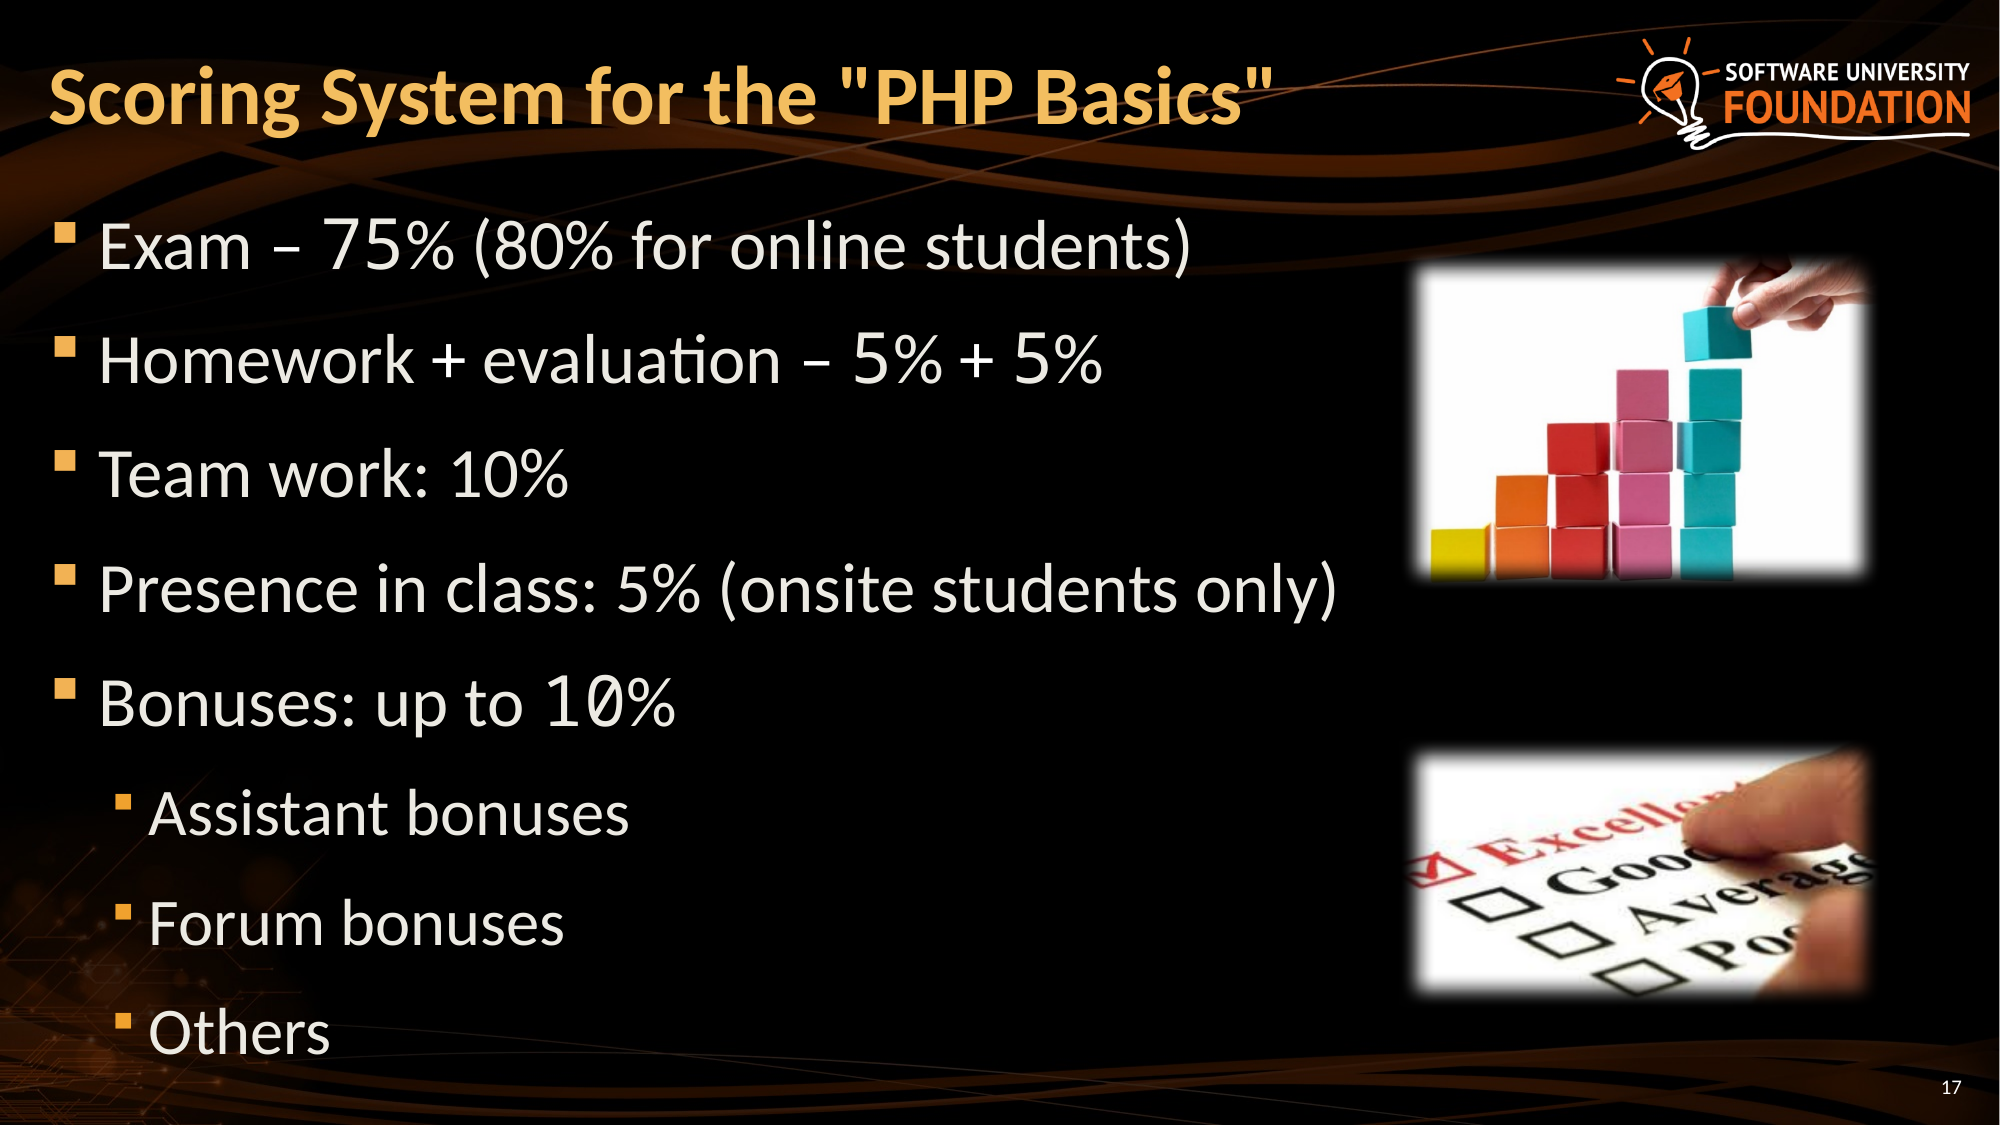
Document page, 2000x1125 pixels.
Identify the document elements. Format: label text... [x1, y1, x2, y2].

picture [0, 0, 2000, 1125]
list Exam – 75% (80% for online students) Homework + evaluation – 5% + 5% Team work: 10% Presence in class: 5% (onsite students only) Bonuses: up to 10% Assistant bonuses Forum bonuses Others [31, 188, 1968, 1103]
title Scoring System for the "PHP Basics" [30, 6, 1602, 189]
